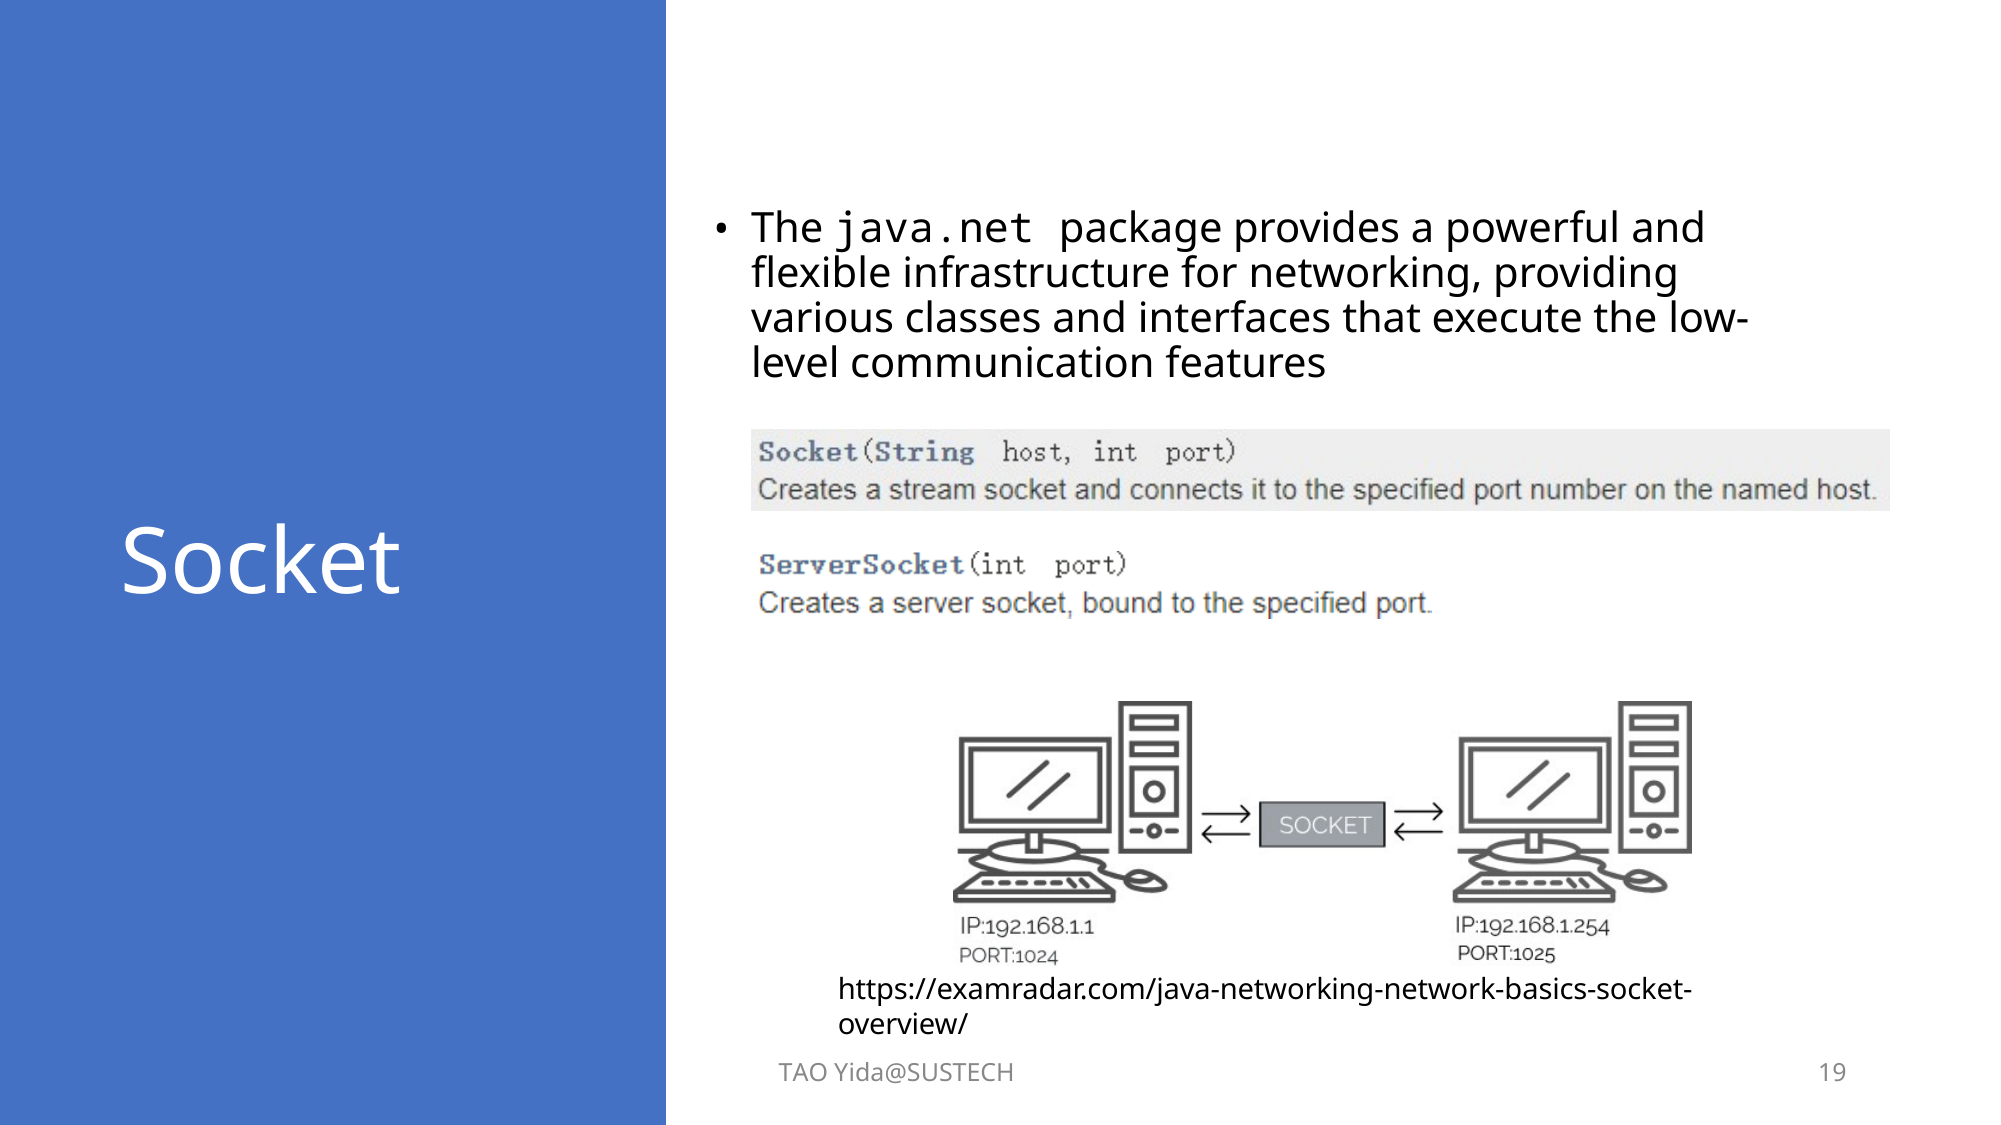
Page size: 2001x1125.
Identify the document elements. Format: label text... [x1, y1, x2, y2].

picture [759, 551, 1432, 619]
text_box The java.net package provides a powerful and flexible infrastructure for networking, providing various classes and interfaces that execute the low- level communication features [711, 199, 1775, 387]
text_box 19 [1811, 1053, 1854, 1087]
picture [953, 700, 1692, 966]
picture [751, 429, 1890, 511]
text_box Socket [118, 499, 415, 612]
text_box https://examradar.com/java-networking-network-basics-socket-overview/ [835, 968, 1779, 1040]
text_box TAO Yida@SUSTECH [776, 1053, 1027, 1087]
text_box [0, 0, 666, 1125]
